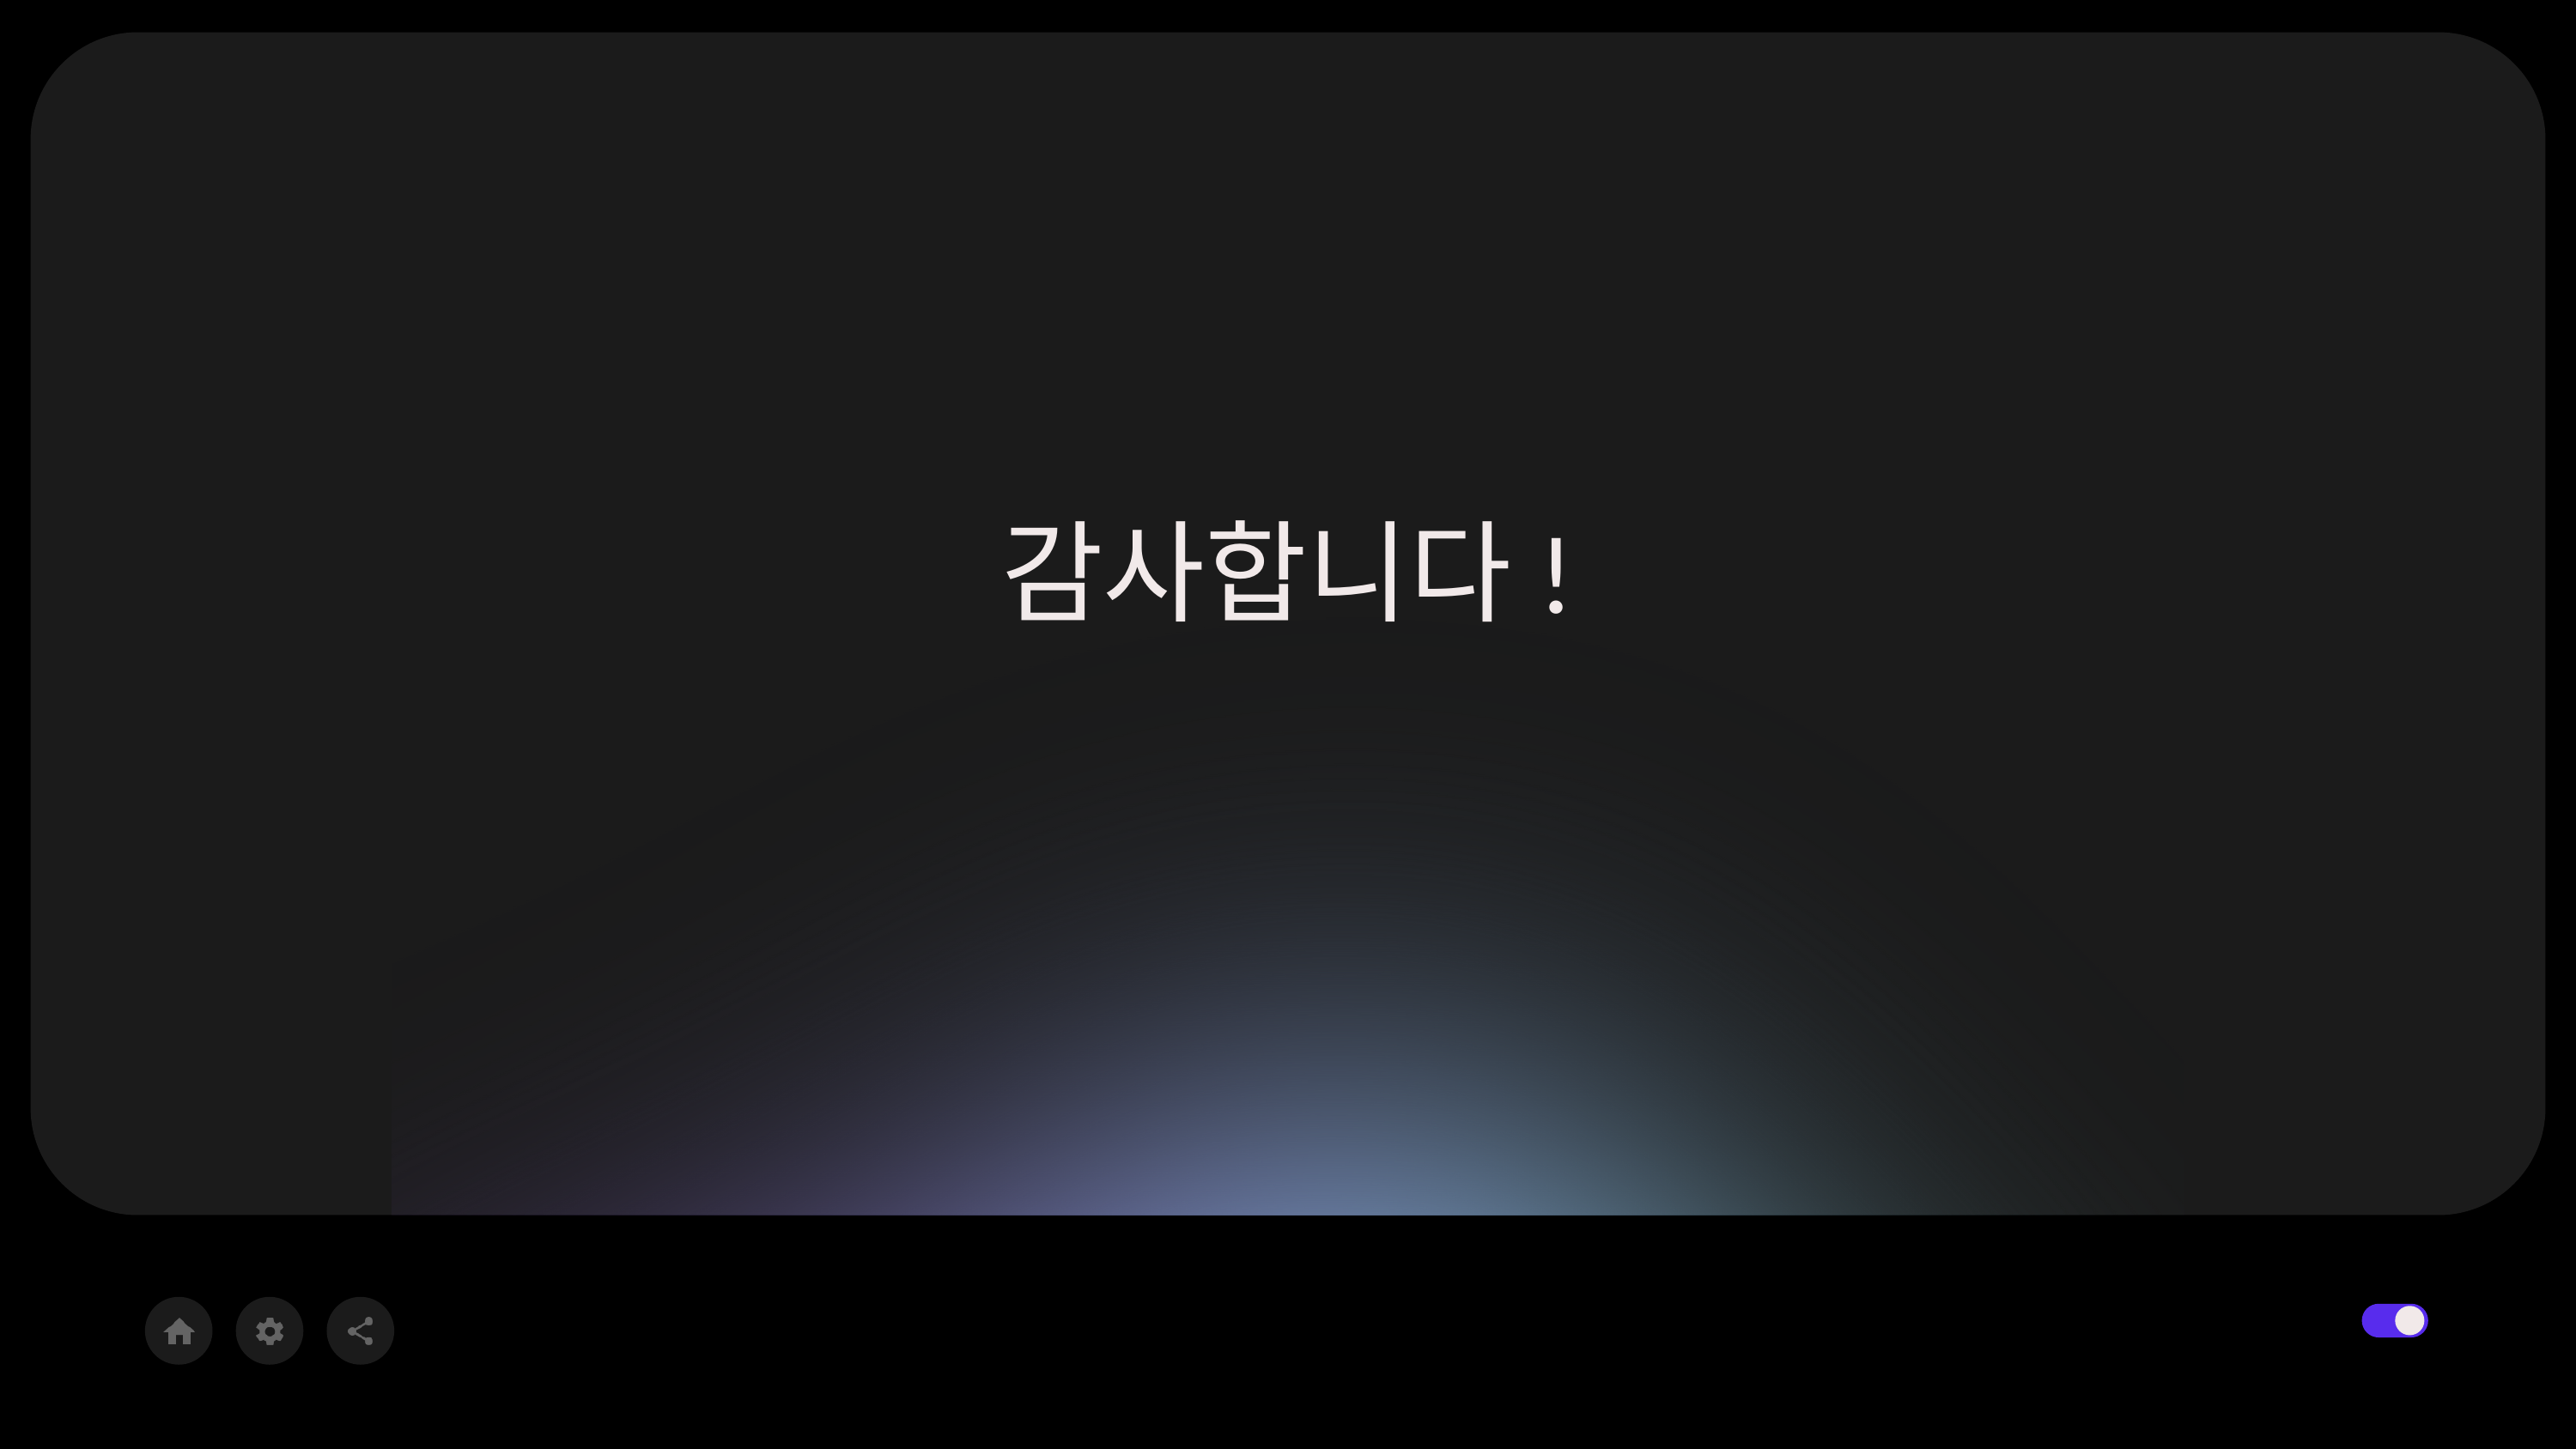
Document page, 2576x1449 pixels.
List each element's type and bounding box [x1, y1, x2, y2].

picture [391, 616, 2185, 1216]
text_box [30, 32, 2546, 1216]
text_box [2361, 1303, 2429, 1338]
text_box [235, 1296, 304, 1365]
text_box [144, 1296, 213, 1365]
text_box [326, 1296, 395, 1365]
